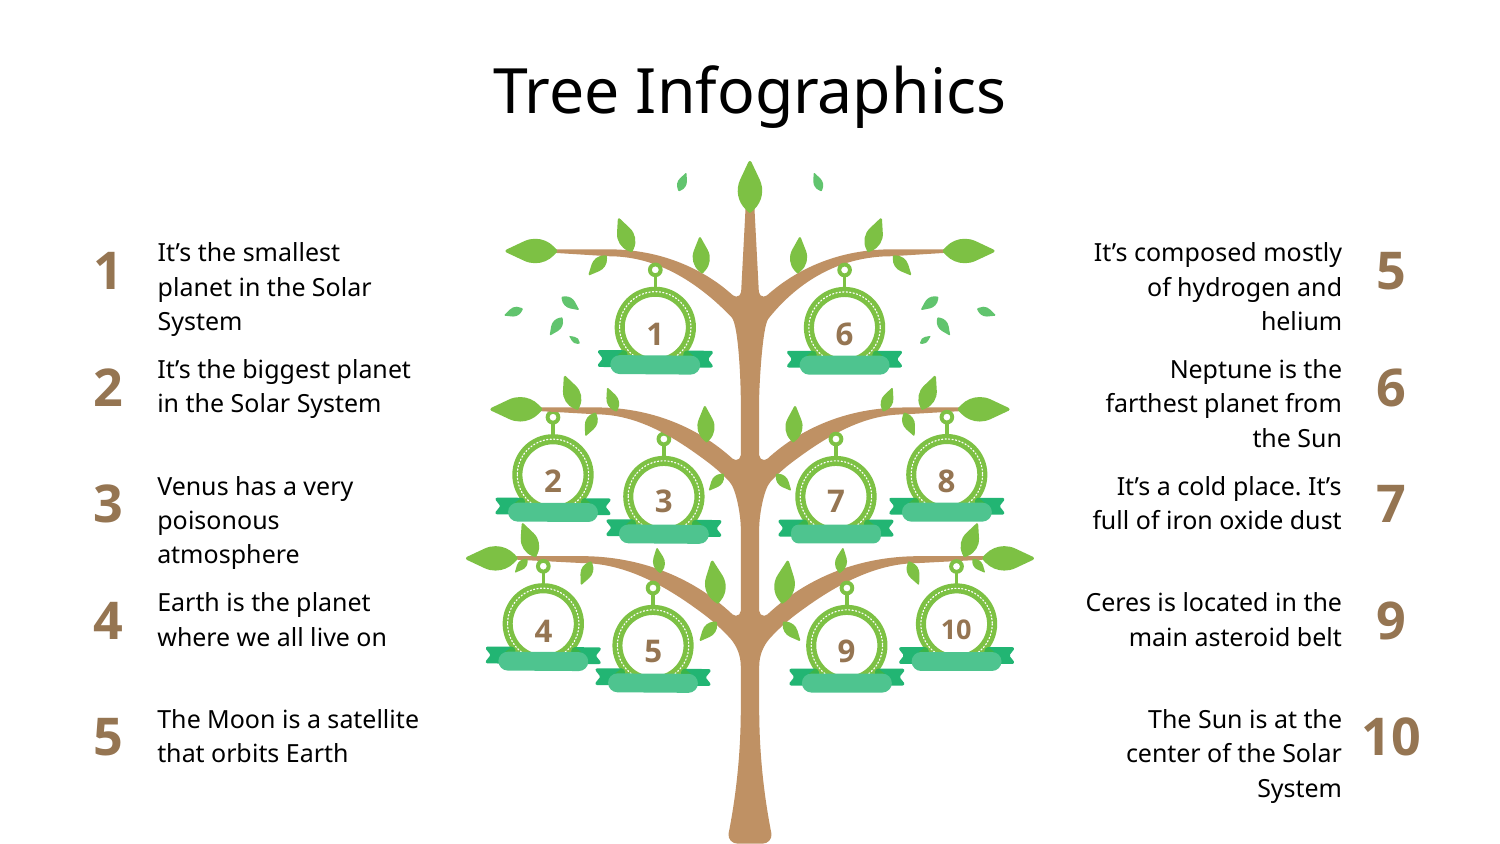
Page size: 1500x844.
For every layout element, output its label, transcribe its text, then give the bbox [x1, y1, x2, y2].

text_box 1 [74, 217, 143, 311]
text_box It’s the biggest planet in the Solar System [143, 333, 436, 427]
text_box 6 [1357, 333, 1425, 427]
text_box 5 [74, 683, 143, 777]
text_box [465, 160, 1035, 844]
text_box It’s composed mostly of hydrogen and helium [1064, 217, 1357, 311]
text_box Ceres is located in the main asteroid belt [1064, 567, 1357, 661]
text_box The Moon is a satellite that orbits Earth [143, 683, 436, 777]
text_box 10 [1357, 683, 1425, 777]
text_box Neptune is the farthest planet from the Sun [1064, 333, 1357, 427]
text_box 7 [1357, 450, 1425, 544]
text_box 3 [74, 450, 143, 544]
text_box It’s the smallest planet in the Solar System [143, 217, 436, 311]
text_box Earth is the planet where we all live on [143, 567, 436, 661]
title Tree Infographics [210, 48, 1290, 128]
text_box 9 [1357, 567, 1425, 661]
text_box 5 [1357, 217, 1425, 311]
text_box It’s a cold place. It’s full of iron oxide dust [1064, 450, 1357, 544]
text_box 2 [74, 333, 143, 427]
text_box 4 [74, 567, 143, 661]
text_box Venus has a very poisonous atmosphere [143, 450, 436, 544]
text_box The Sun is at the center of the Solar System [1064, 683, 1357, 777]
